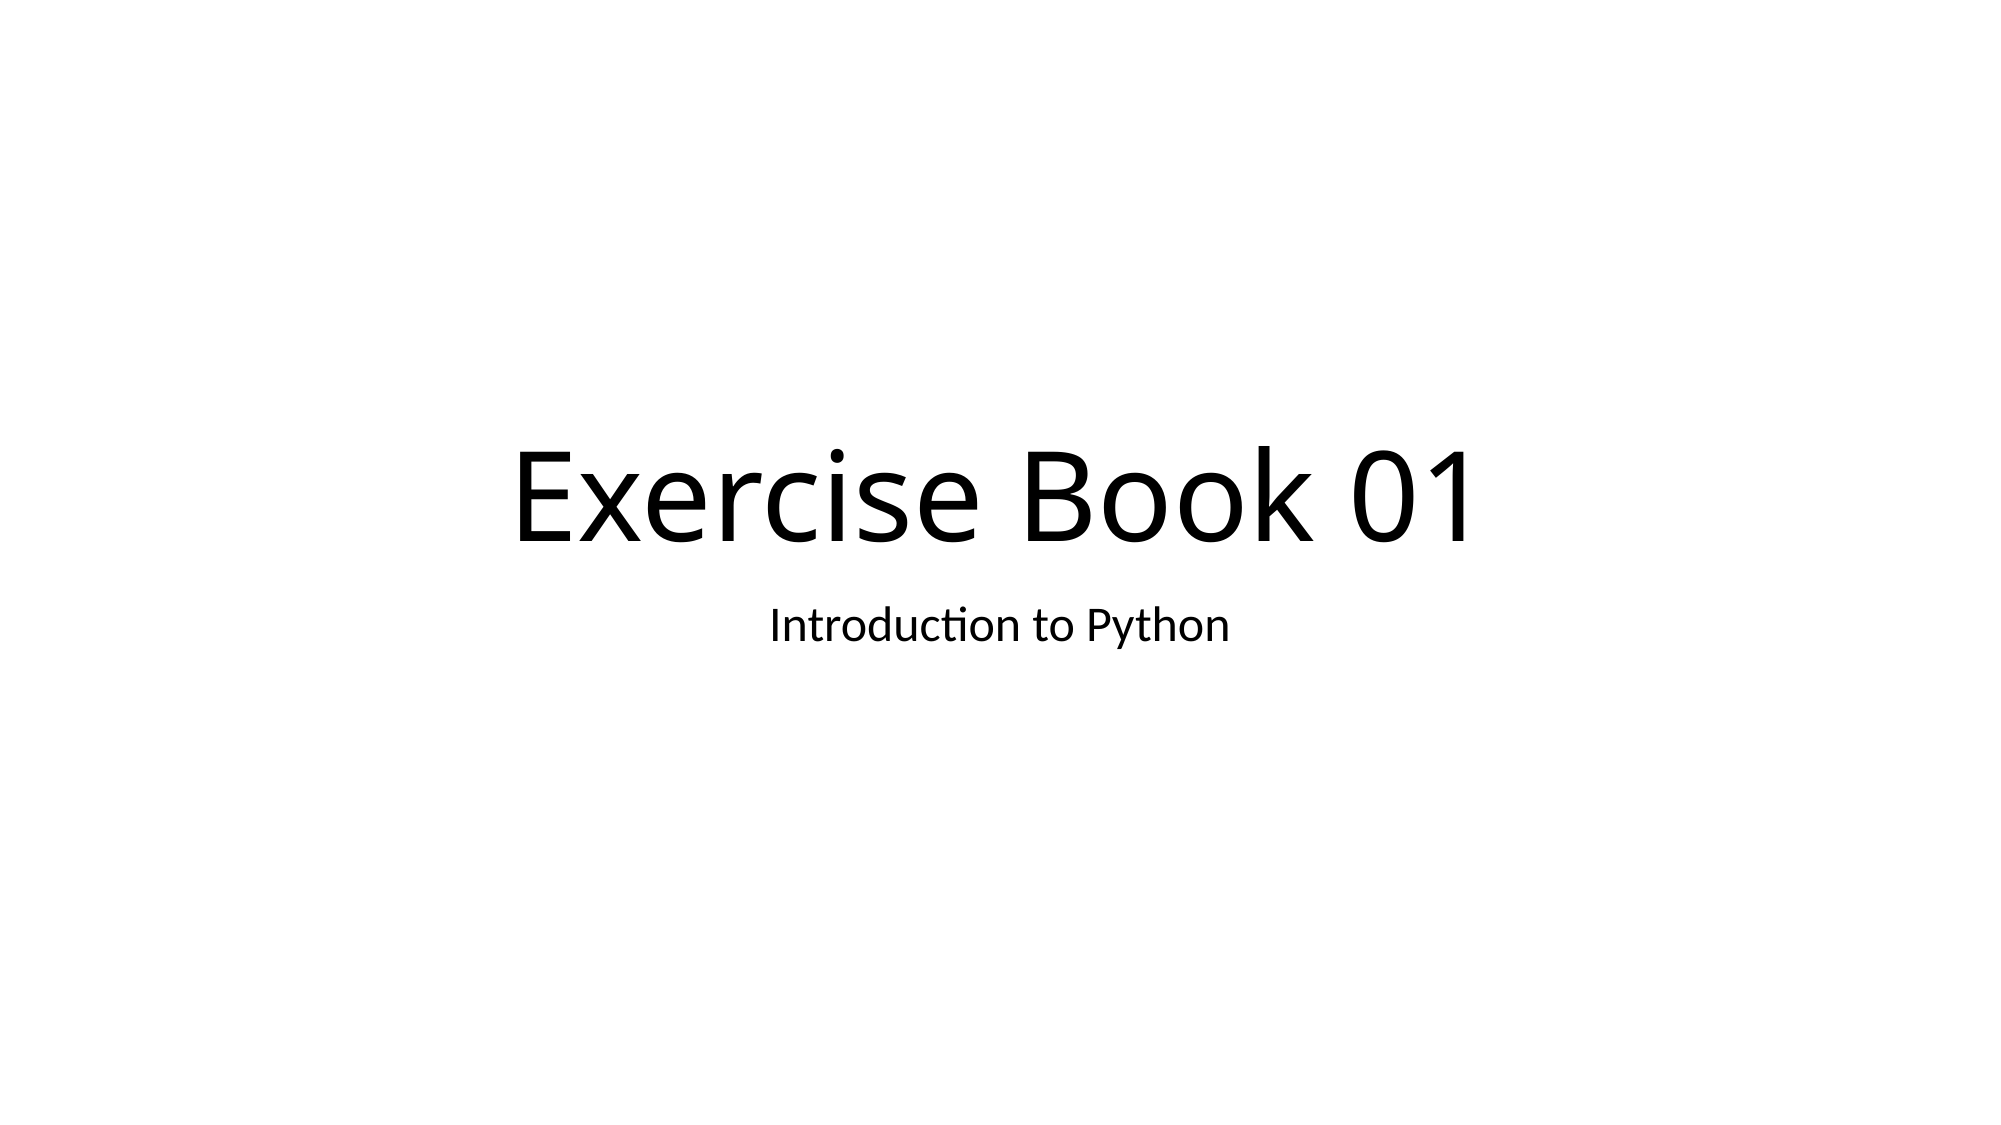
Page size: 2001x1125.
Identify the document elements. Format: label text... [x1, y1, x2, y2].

subtitle Introduction to Python [249, 590, 1750, 863]
title Exercise Book 01 [249, 184, 1750, 576]
